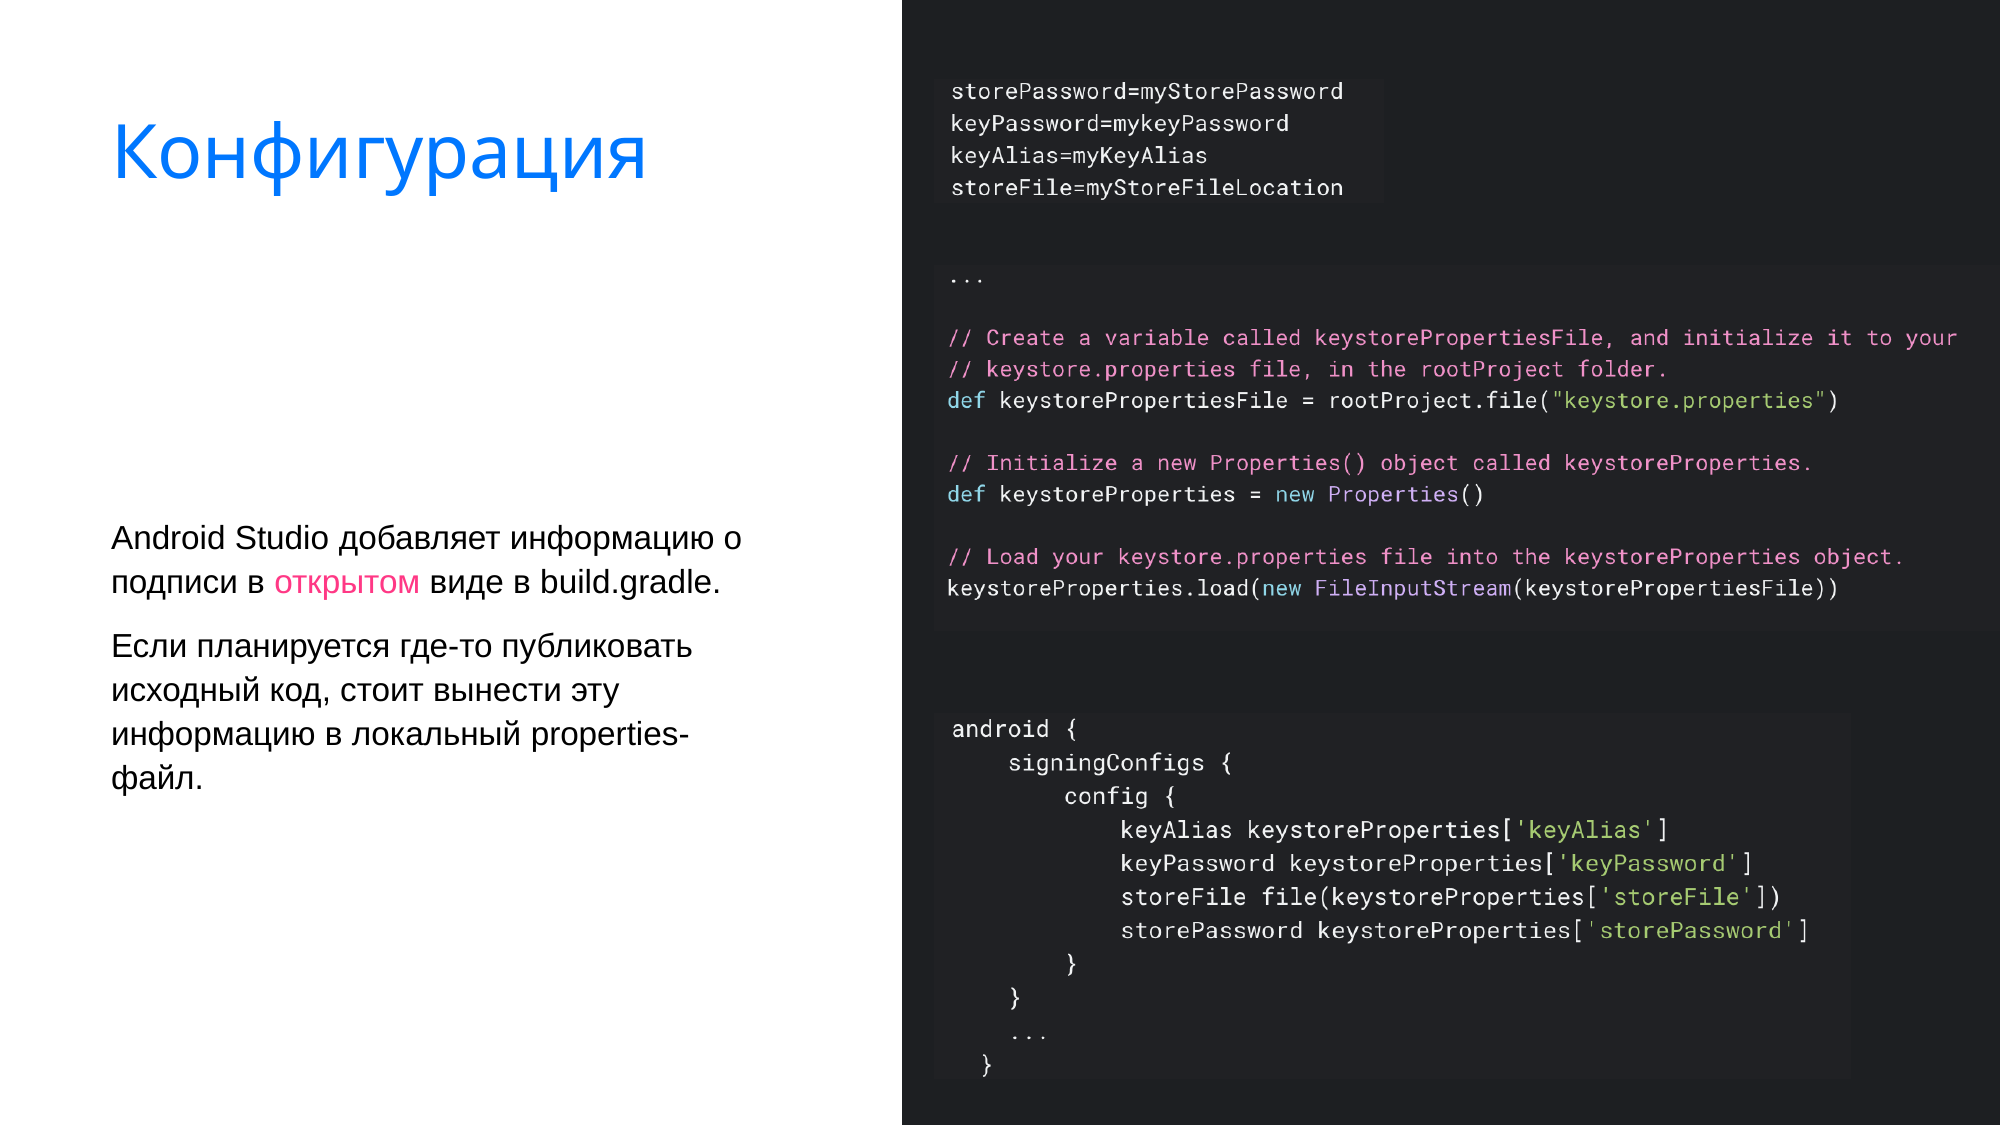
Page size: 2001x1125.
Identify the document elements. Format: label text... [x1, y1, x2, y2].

list Android Studio добавляет информацию о подписи в открытом виде в build.gradle. Если планируется где-то публиковать исходный код, стоит вынести эту информацию в локальный properties-файл. [111, 290, 766, 1018]
title Конфигурация [111, 113, 1892, 220]
picture [934, 78, 1384, 204]
text_box [902, 0, 2000, 1125]
picture [934, 712, 1852, 1079]
picture [934, 264, 2000, 631]
